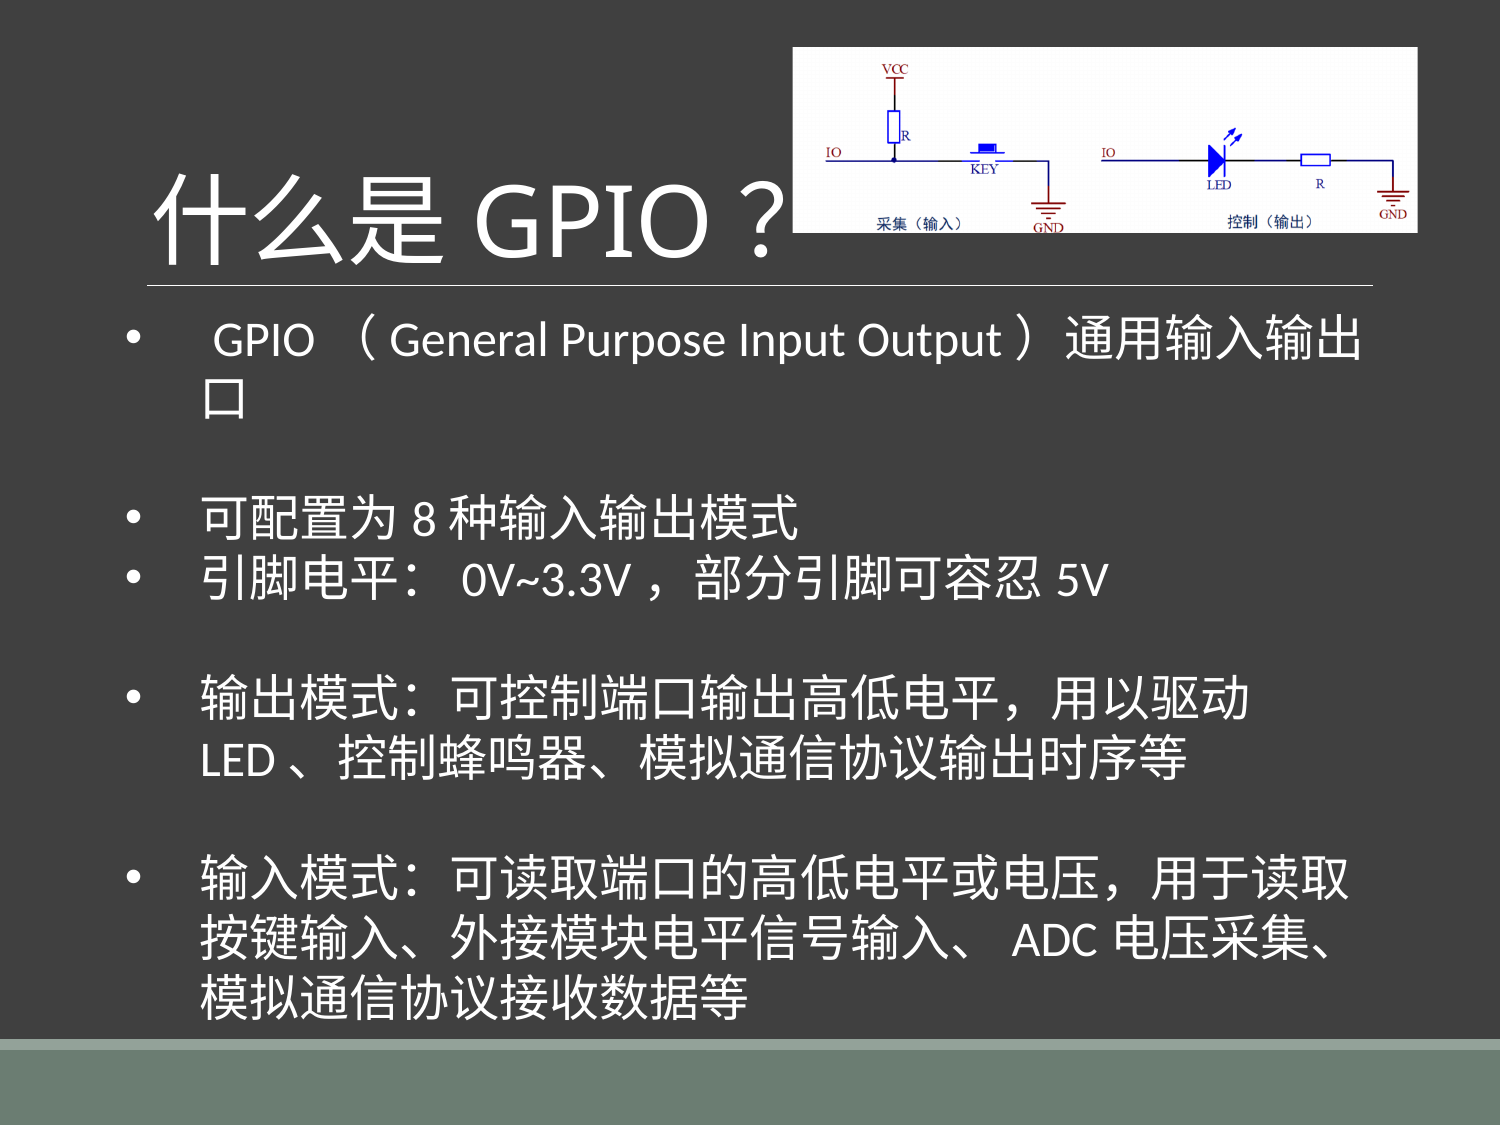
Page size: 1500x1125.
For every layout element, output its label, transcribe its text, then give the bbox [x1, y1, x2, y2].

picture [791, 46, 1419, 234]
text_box GPIO（General Purpose Input Output）通用输入输出口 可配置为8种输入输出模式 引脚电平：0V~3.3V，部分引脚可容忍5V 输出模式：可控制端口输出高低电平，用以驱动LED、控制蜂鸣器、模拟通信协议输出时序等 输入模式：可读取端口的高低电平或电压，用于读取按键输入、外接模块电平信号输入、ADC电压采集、模拟通信协议接收数据等 [109, 298, 1401, 986]
text_box [532, 614, 918, 802]
title 什么是GPIO？ [135, 47, 1373, 285]
